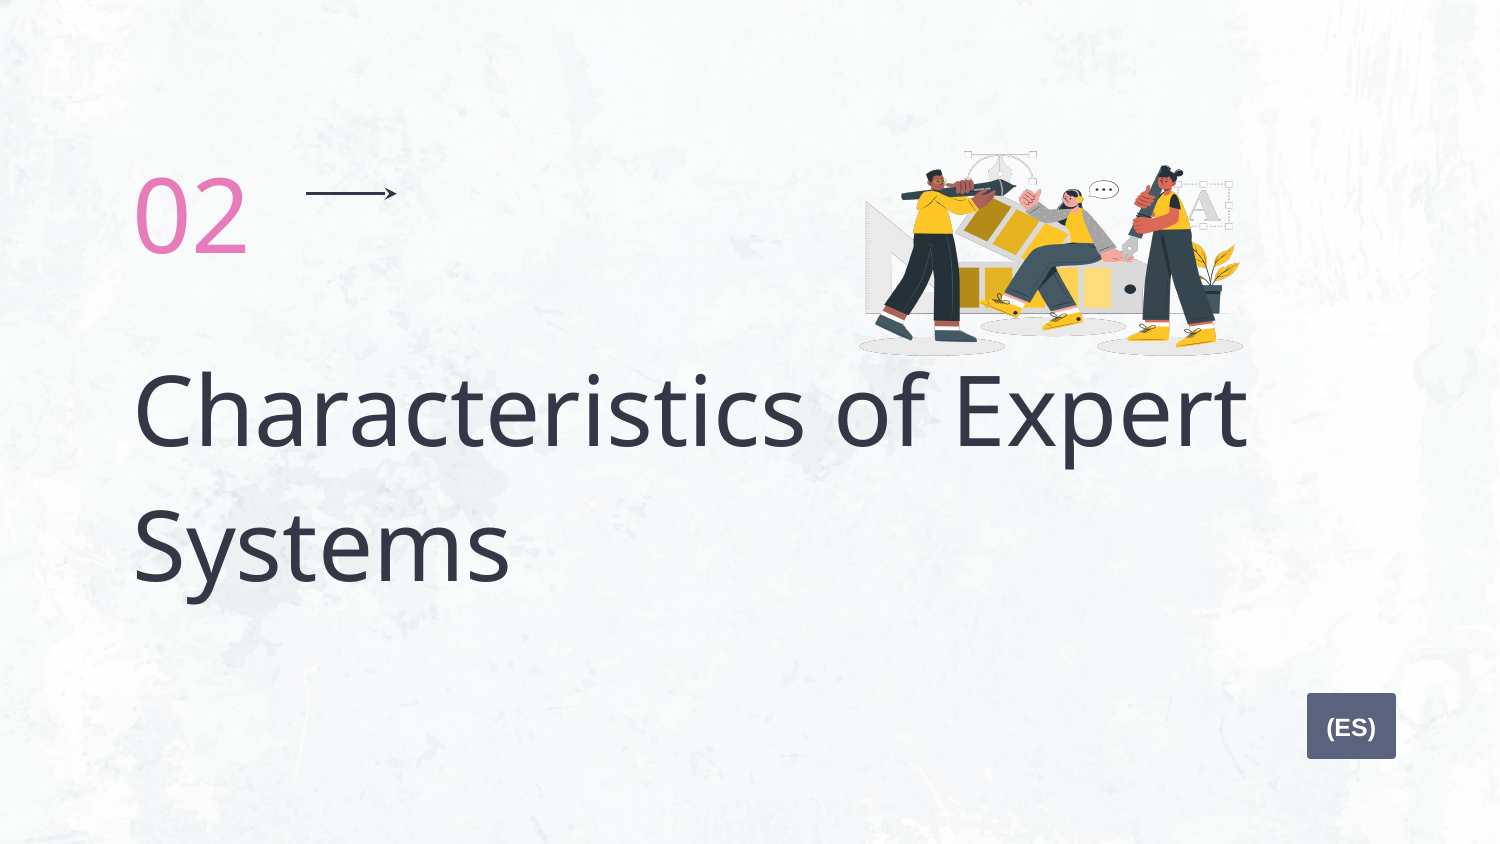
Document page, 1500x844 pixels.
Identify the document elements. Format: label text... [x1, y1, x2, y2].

text_box (ES) [1309, 695, 1393, 756]
title 02 [117, 115, 452, 291]
picture [0, 0, 1500, 844]
title Characteristics of Expert Systems [117, 315, 1383, 618]
